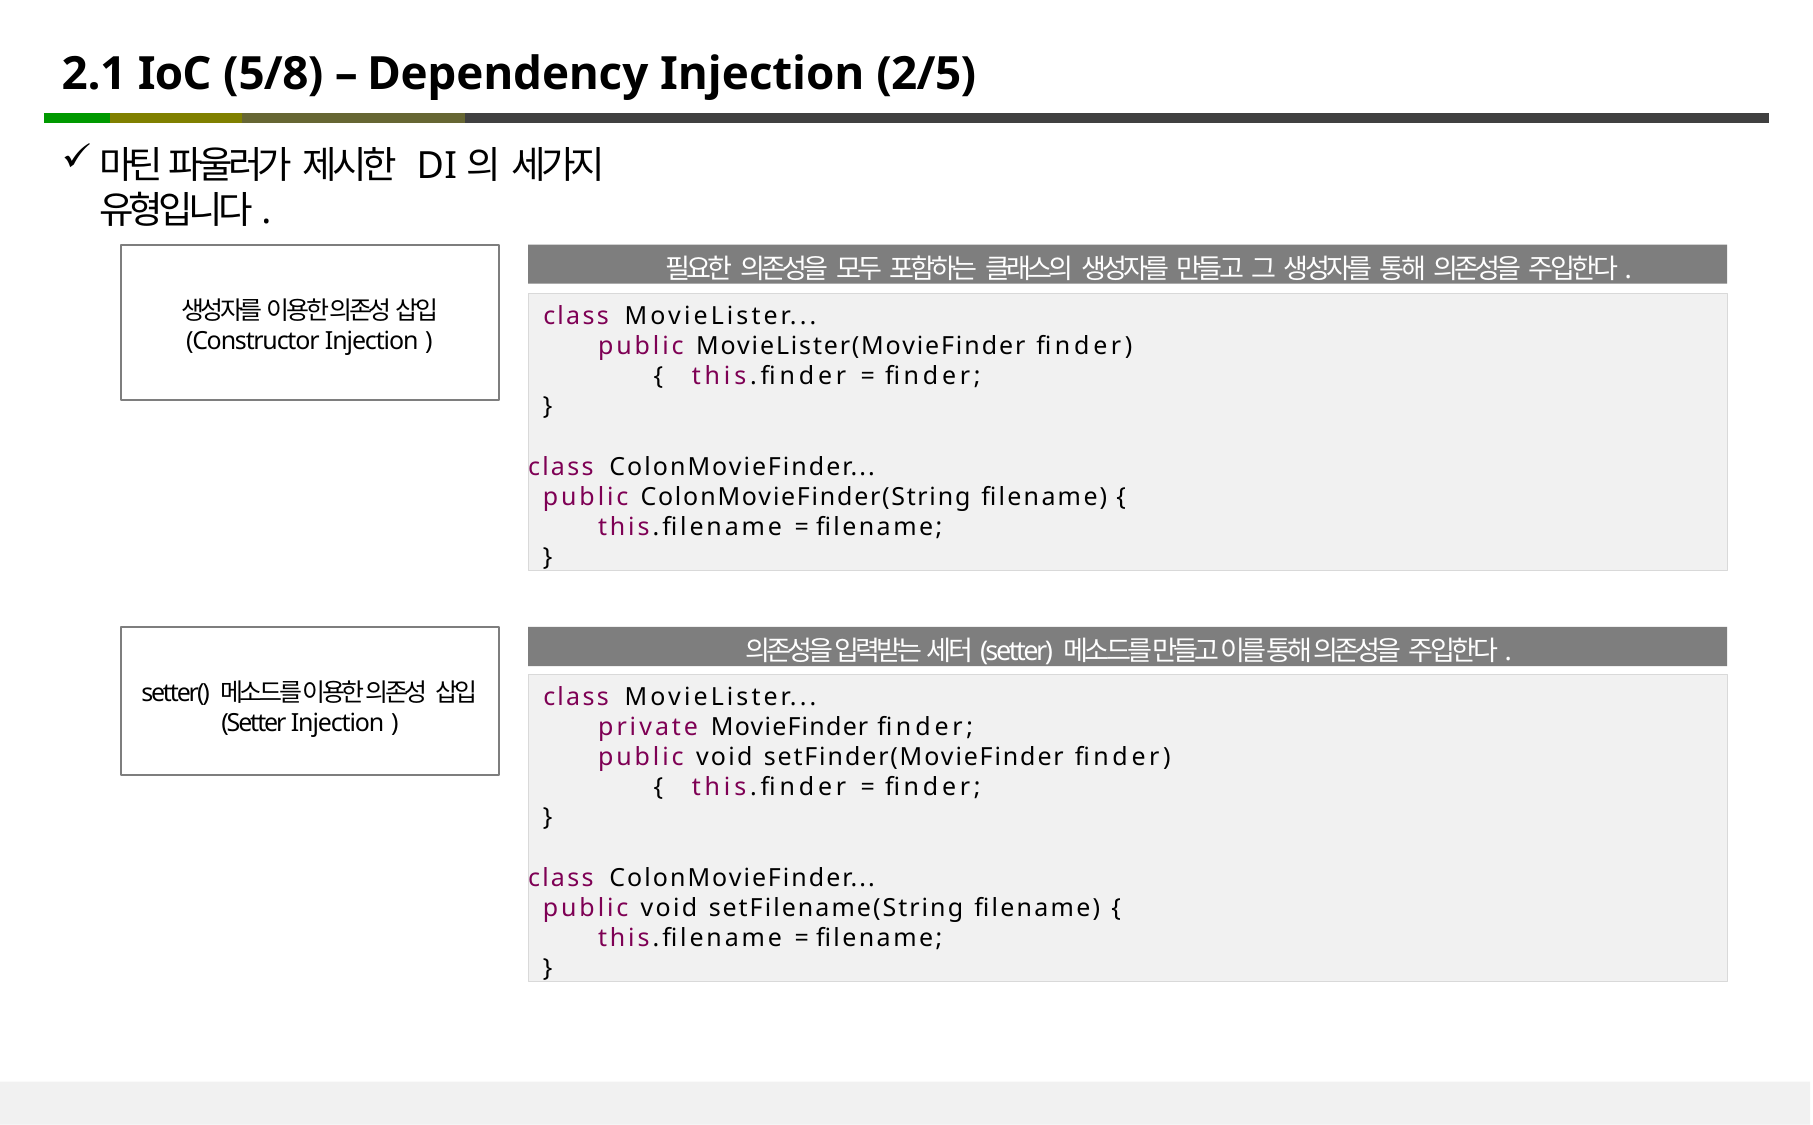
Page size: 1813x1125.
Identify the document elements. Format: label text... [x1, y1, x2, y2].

text_box 필요한 의존성을 모두 포함하는 클래스의 생성자를 만들고 그 생성자를 통해 의존성을 주입한다. [528, 244, 1728, 284]
title 2.1 IoC (5/8) – Dependency Injection (2/5) [59, 41, 1169, 232]
text_box setter() 메소드를 이용한 의존성 삽입 (Setter Injection ) [120, 627, 499, 775]
text_box 마틴 파울러가 제시한 DI의 세가지 유형입니다. [59, 139, 745, 232]
text_box class MovieLister... public MovieLister(MovieFinder finder) { this.finder = finder; } class ColonMovieFinder... public ColonMovieFinder(String filename) { this.filename = filename; } [528, 293, 1728, 571]
text_box class MovieLister... private MovieFinder finder; public void setFinder(MovieFinder finder) { this.finder = finder; } class ColonMovieFinder... public void setFilename(String filename) { this.filename = filename; } [528, 674, 1728, 982]
text_box 의존성을 입력받는 세터(setter) 메소드를 만들고 이를 통해 의존성을 주입한다. [528, 626, 1728, 667]
text_box 생성자를 이용한 의존성 삽입 (Constructor Injection ) [120, 244, 499, 400]
